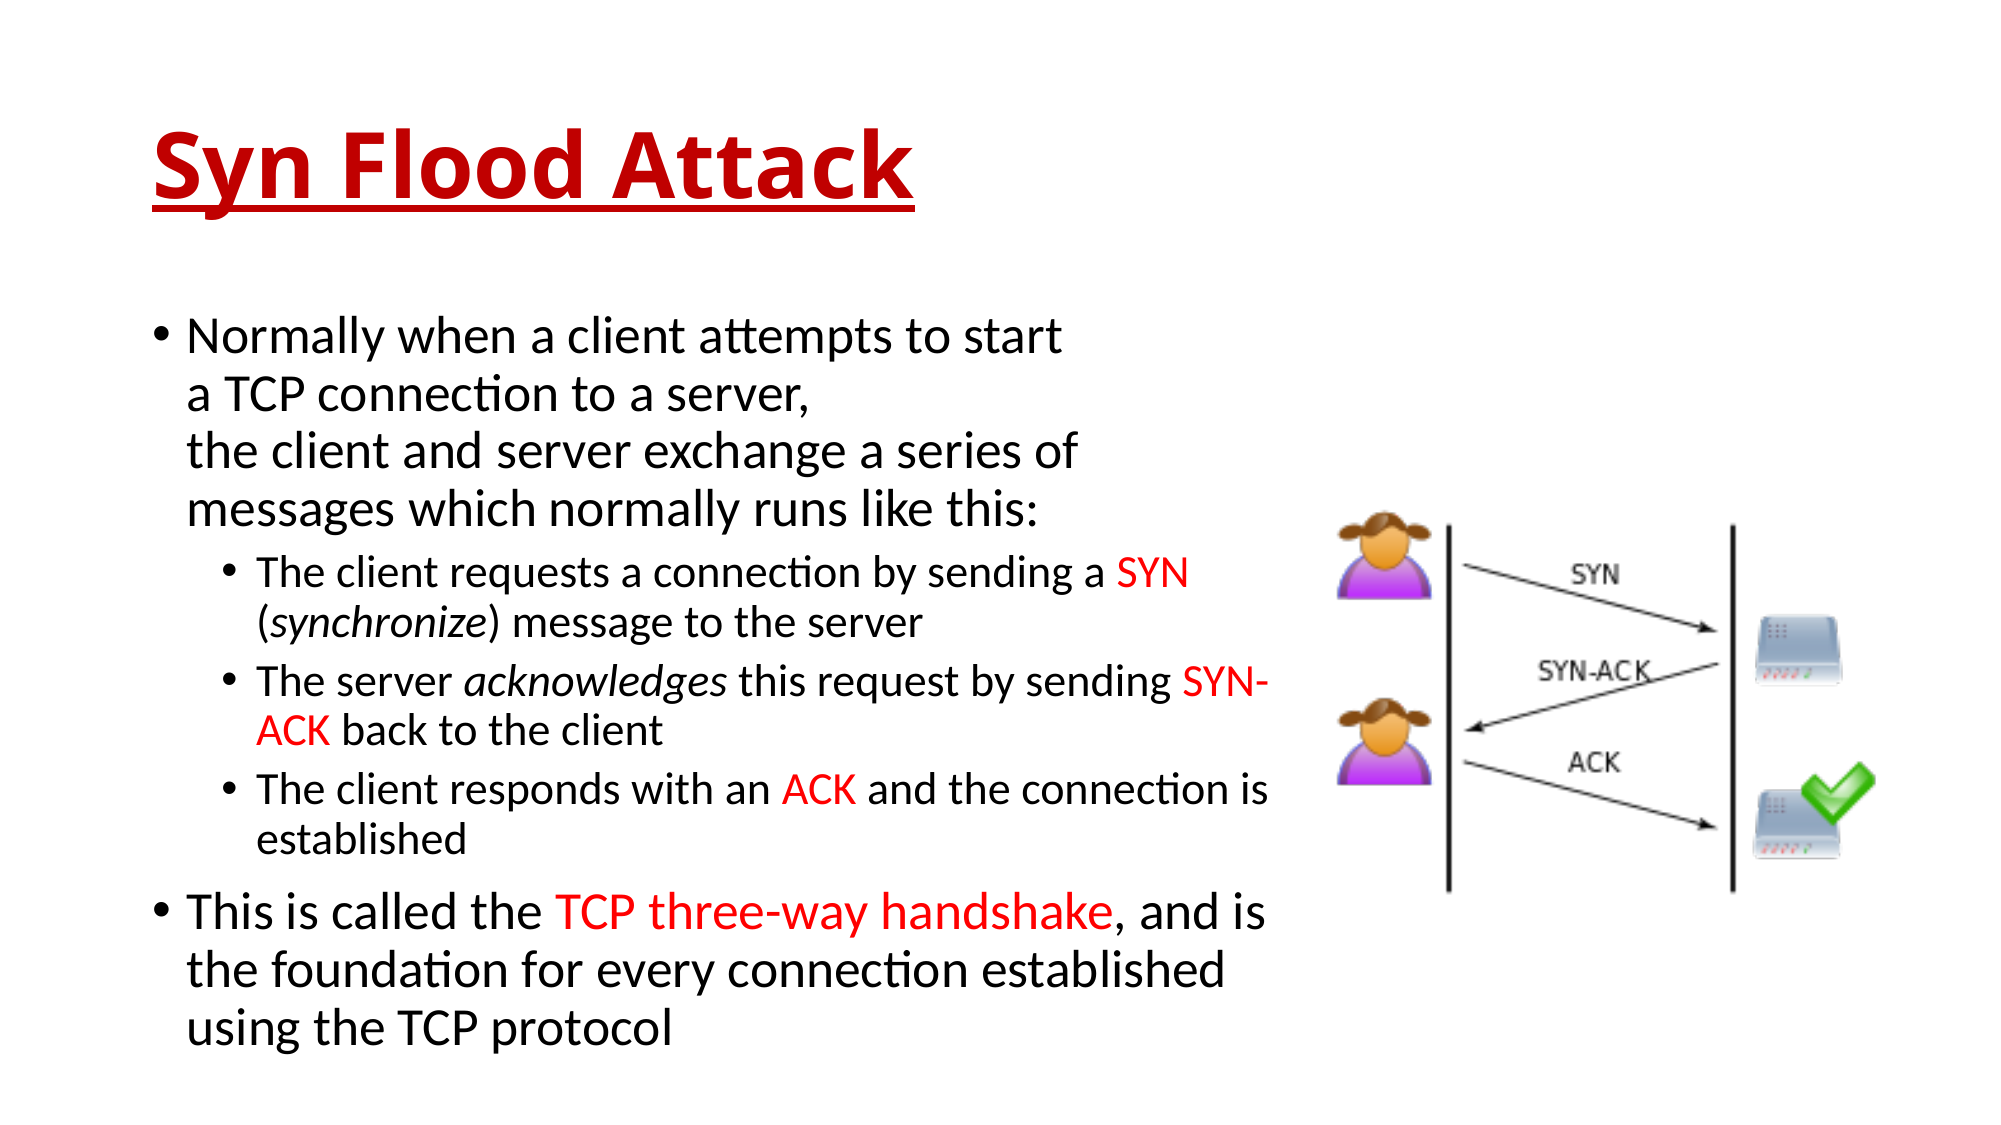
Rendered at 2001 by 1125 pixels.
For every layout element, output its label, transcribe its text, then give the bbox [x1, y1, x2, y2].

list Normally when a client attempts to start a TCP connection to a server, the client and server exchange a series of messages which normally runs like this: The client requests a connection by sending a SYN (synchronize) message to the server The server acknowledges this request by sending SYN-ACK back to the client The client responds with an ACK and the connection is established This is called the TCP three-way handshake, and is the foundation for every connection established using the TCP protocol [137, 299, 1294, 1066]
picture [1328, 501, 1886, 905]
title Syn Flood Attack [137, 59, 1863, 278]
